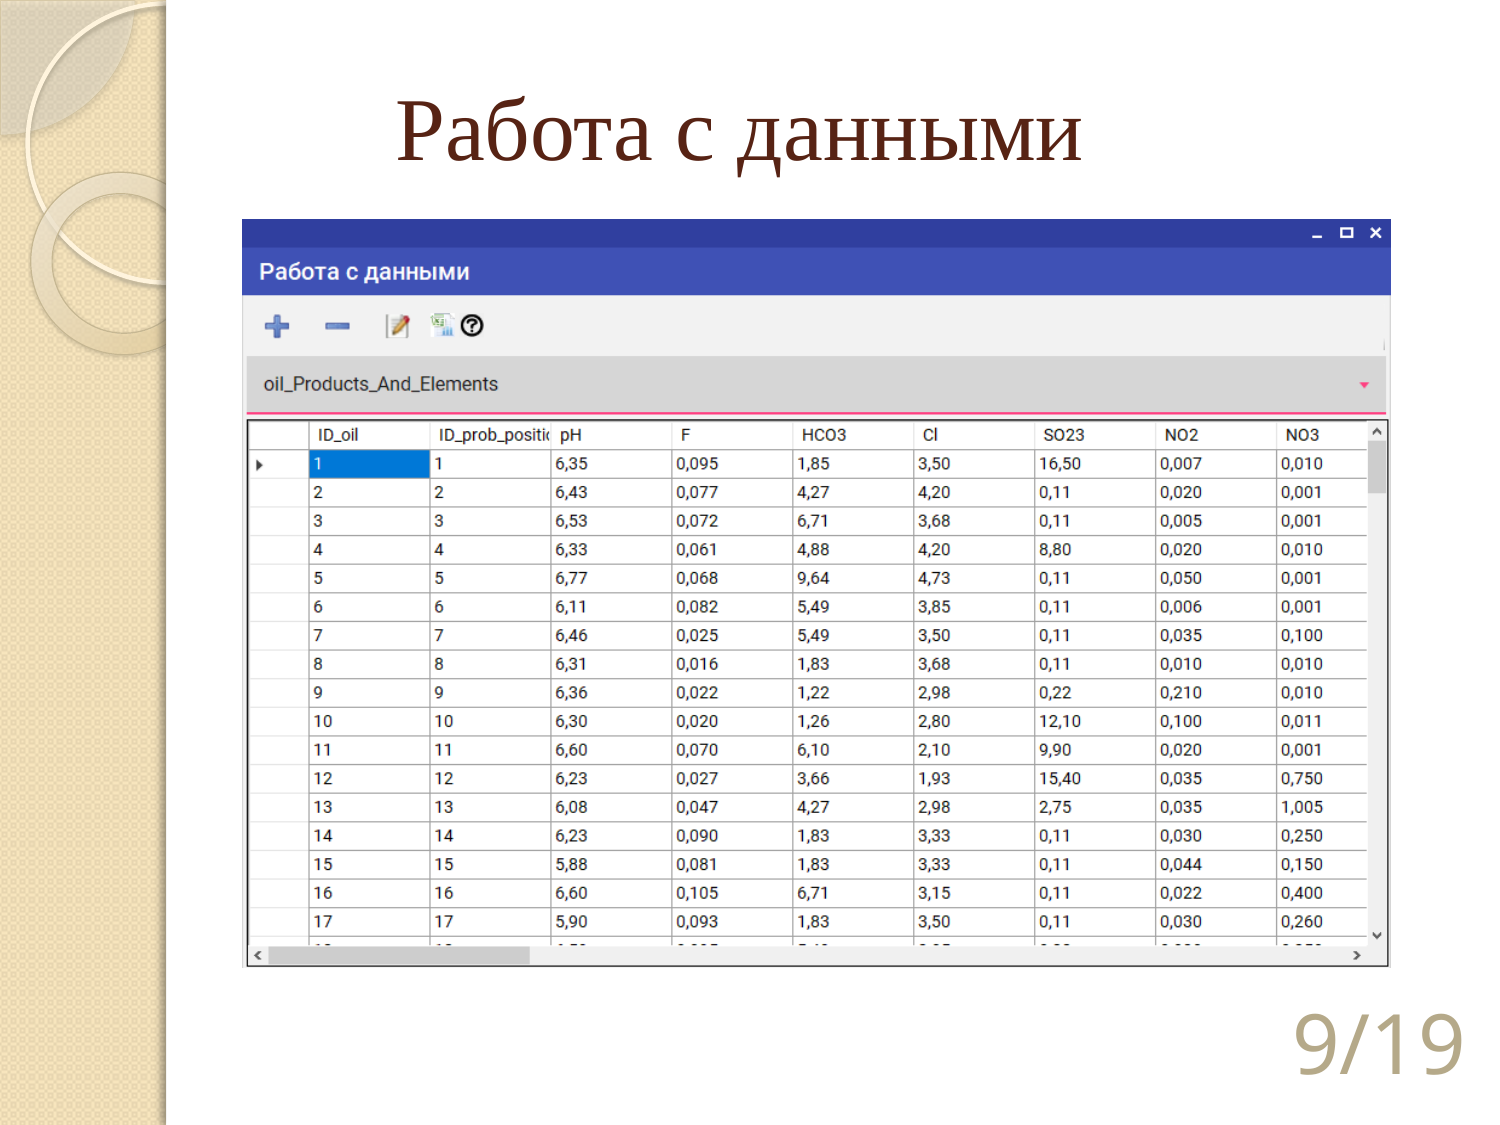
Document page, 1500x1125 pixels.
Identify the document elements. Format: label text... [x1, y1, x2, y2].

slide_number 9/19 [1269, 1034, 1488, 1113]
picture [241, 219, 1391, 968]
title Работа с данными [64, 30, 1415, 219]
